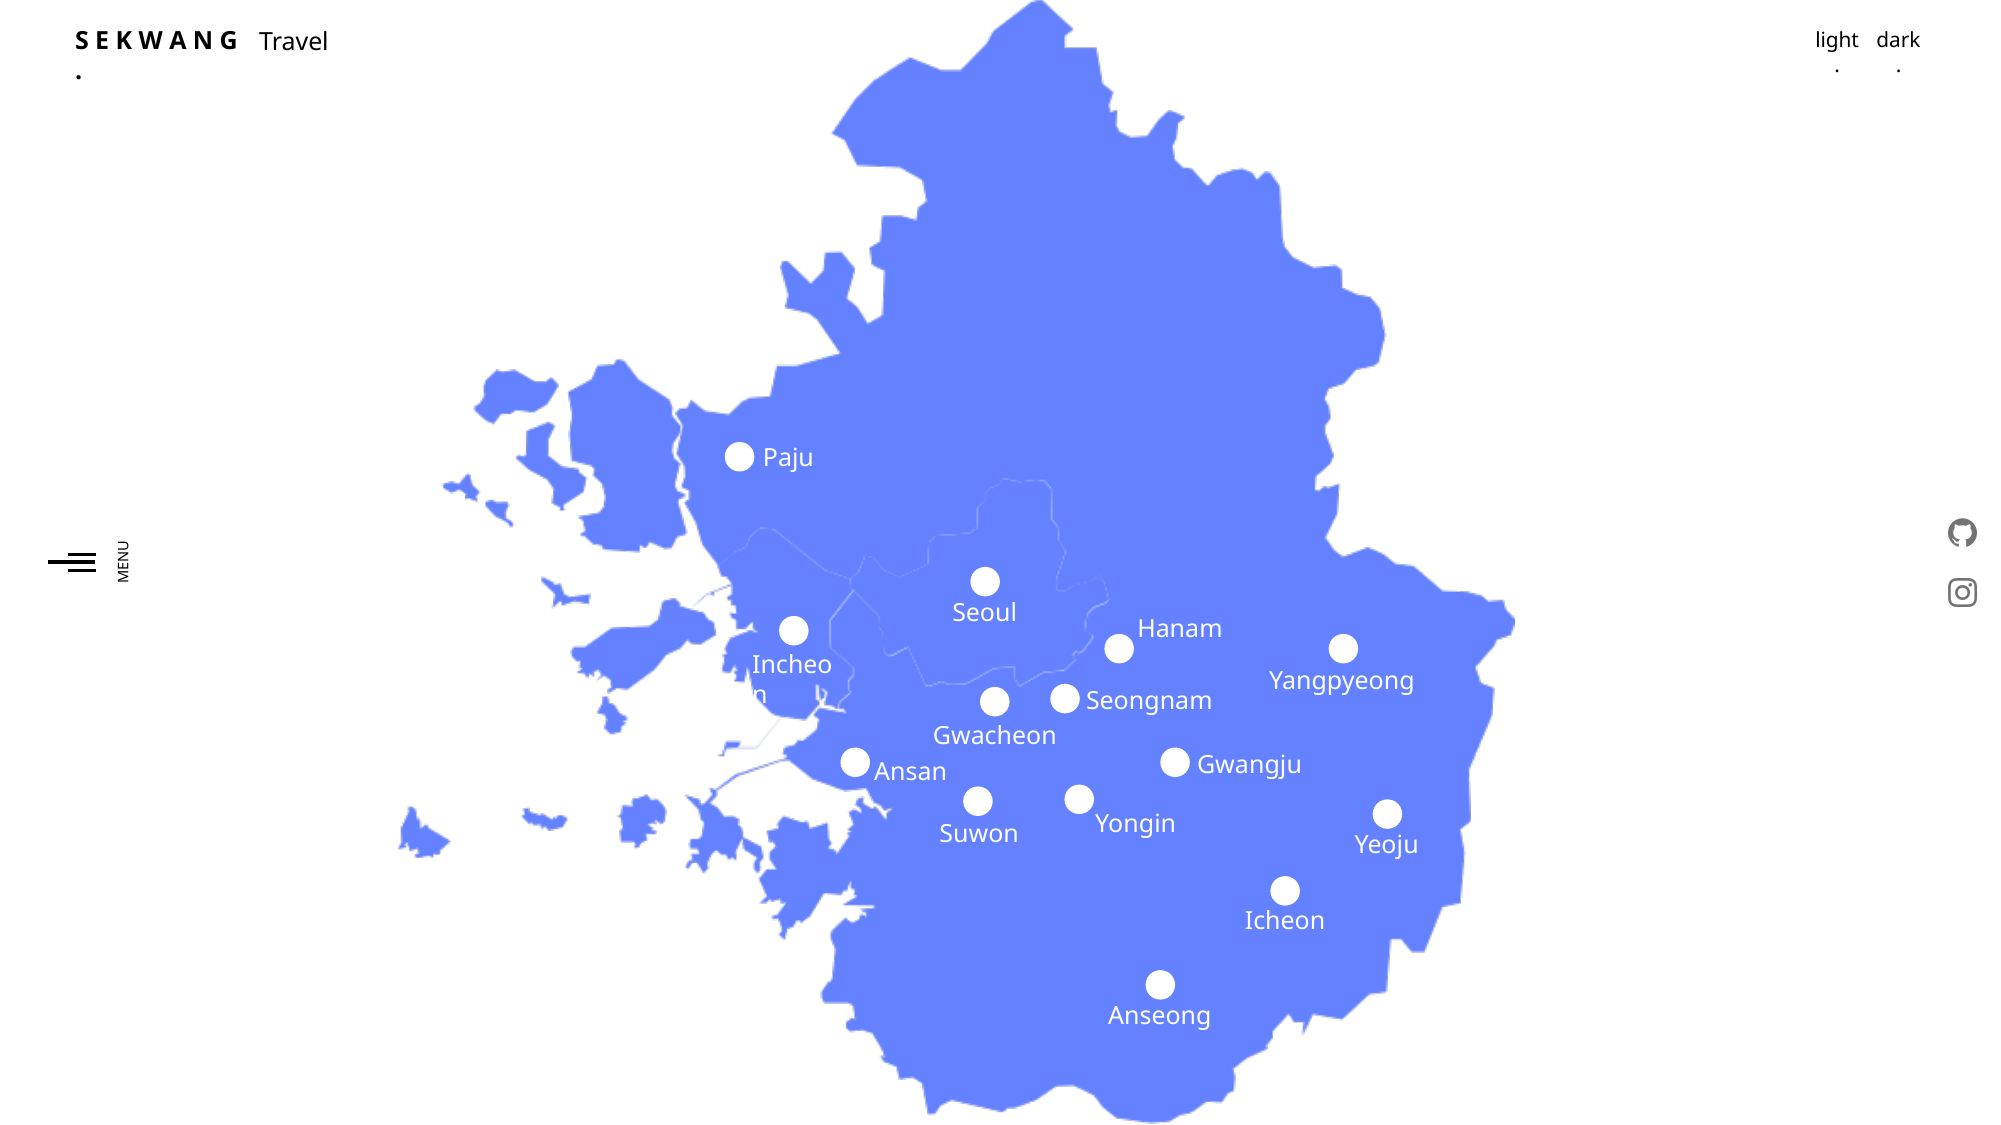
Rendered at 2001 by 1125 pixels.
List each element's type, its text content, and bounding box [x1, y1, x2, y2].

text_box MENU [106, 501, 139, 623]
picture [1948, 578, 1977, 607]
text_box Travel [244, 18, 398, 63]
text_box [398, 0, 1515, 1125]
picture [1948, 518, 1977, 547]
text_box dark. [1861, 19, 1936, 84]
text_box S E K W A N G . [60, 17, 259, 92]
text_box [48, 554, 97, 571]
text_box light. [1799, 19, 1861, 84]
